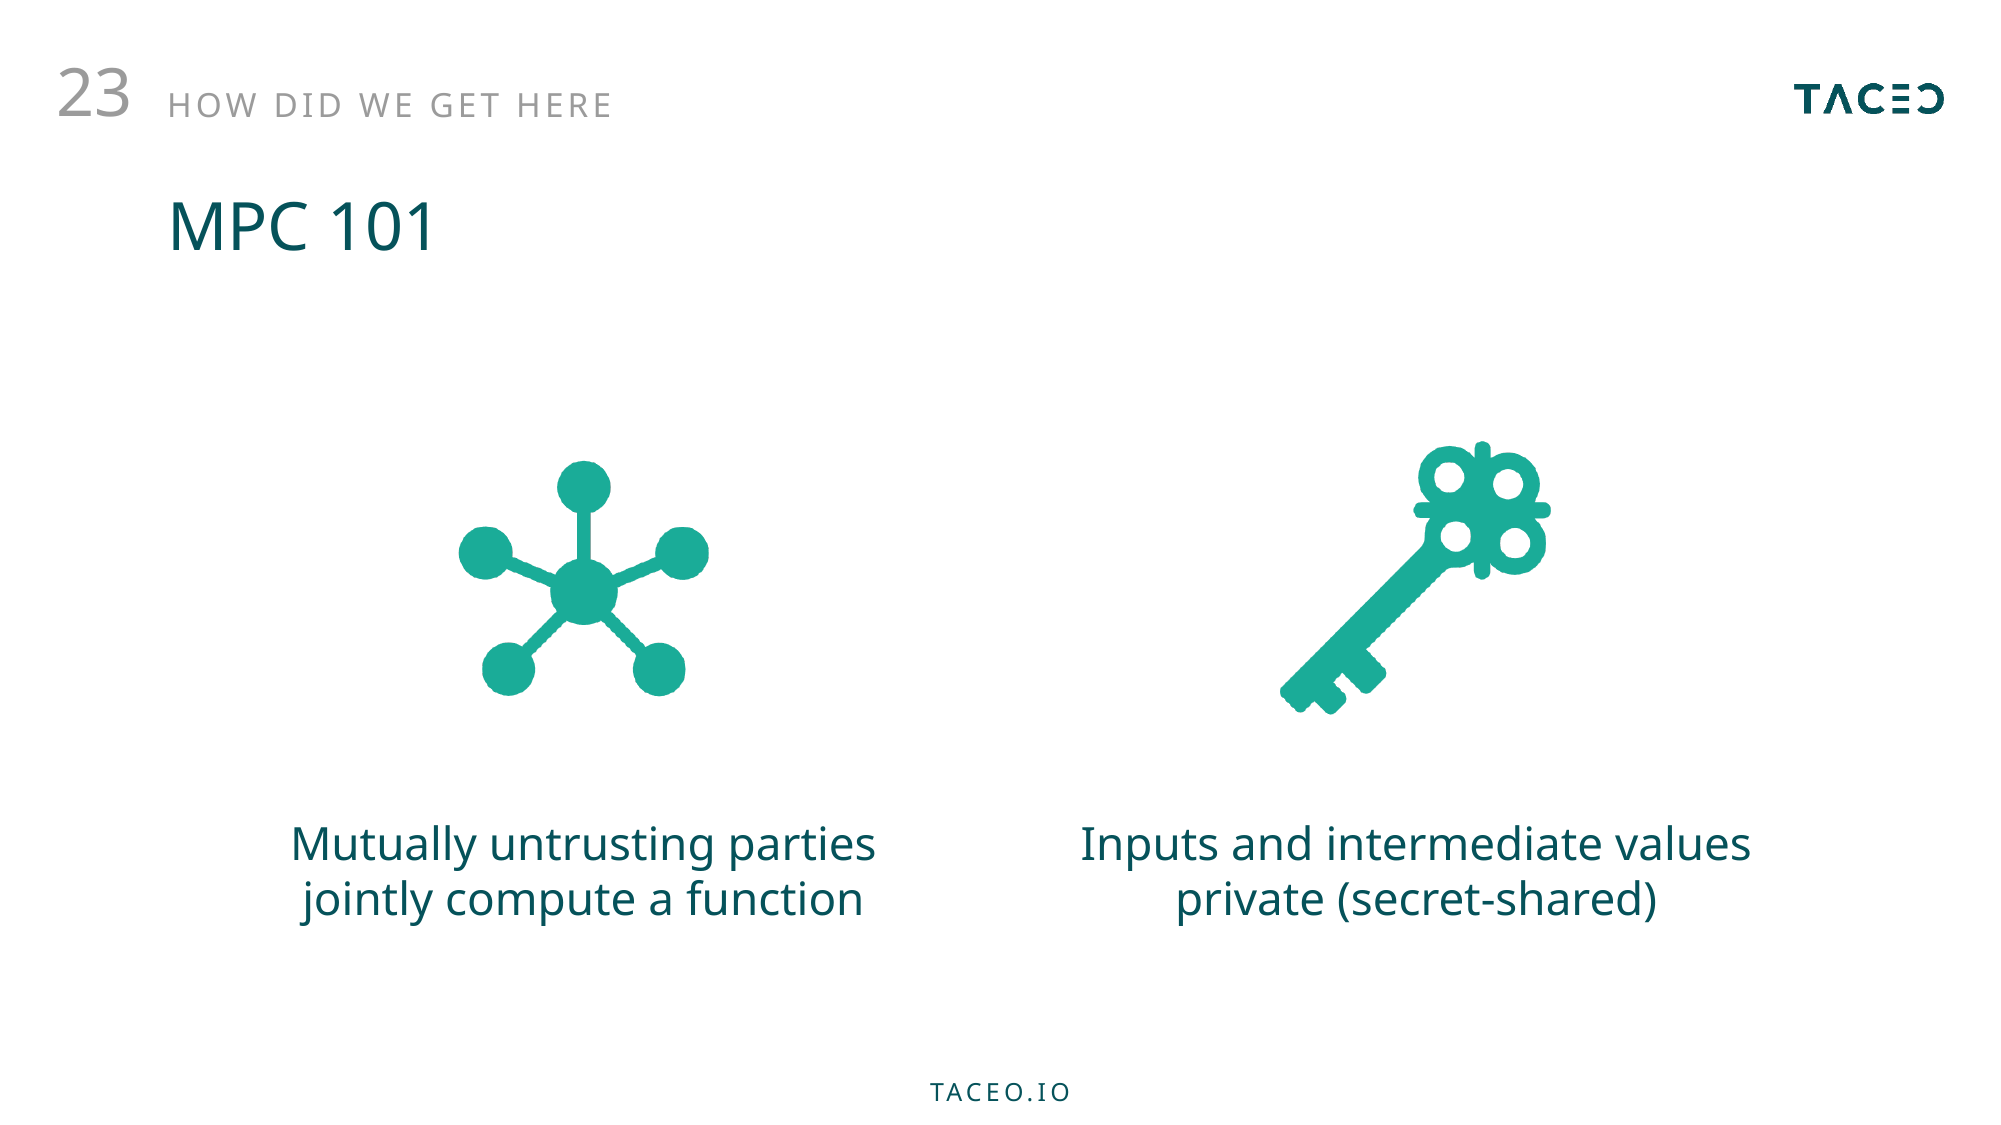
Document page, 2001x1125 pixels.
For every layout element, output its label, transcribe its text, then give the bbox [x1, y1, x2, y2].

picture [1795, 83, 1944, 114]
list MPC 101 [167, 184, 1833, 265]
title How did we get here [167, 80, 1795, 139]
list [167, 337, 1833, 1014]
footer TACEO.IO [662, 1051, 1338, 1111]
slide_number 23 [56, 50, 168, 131]
